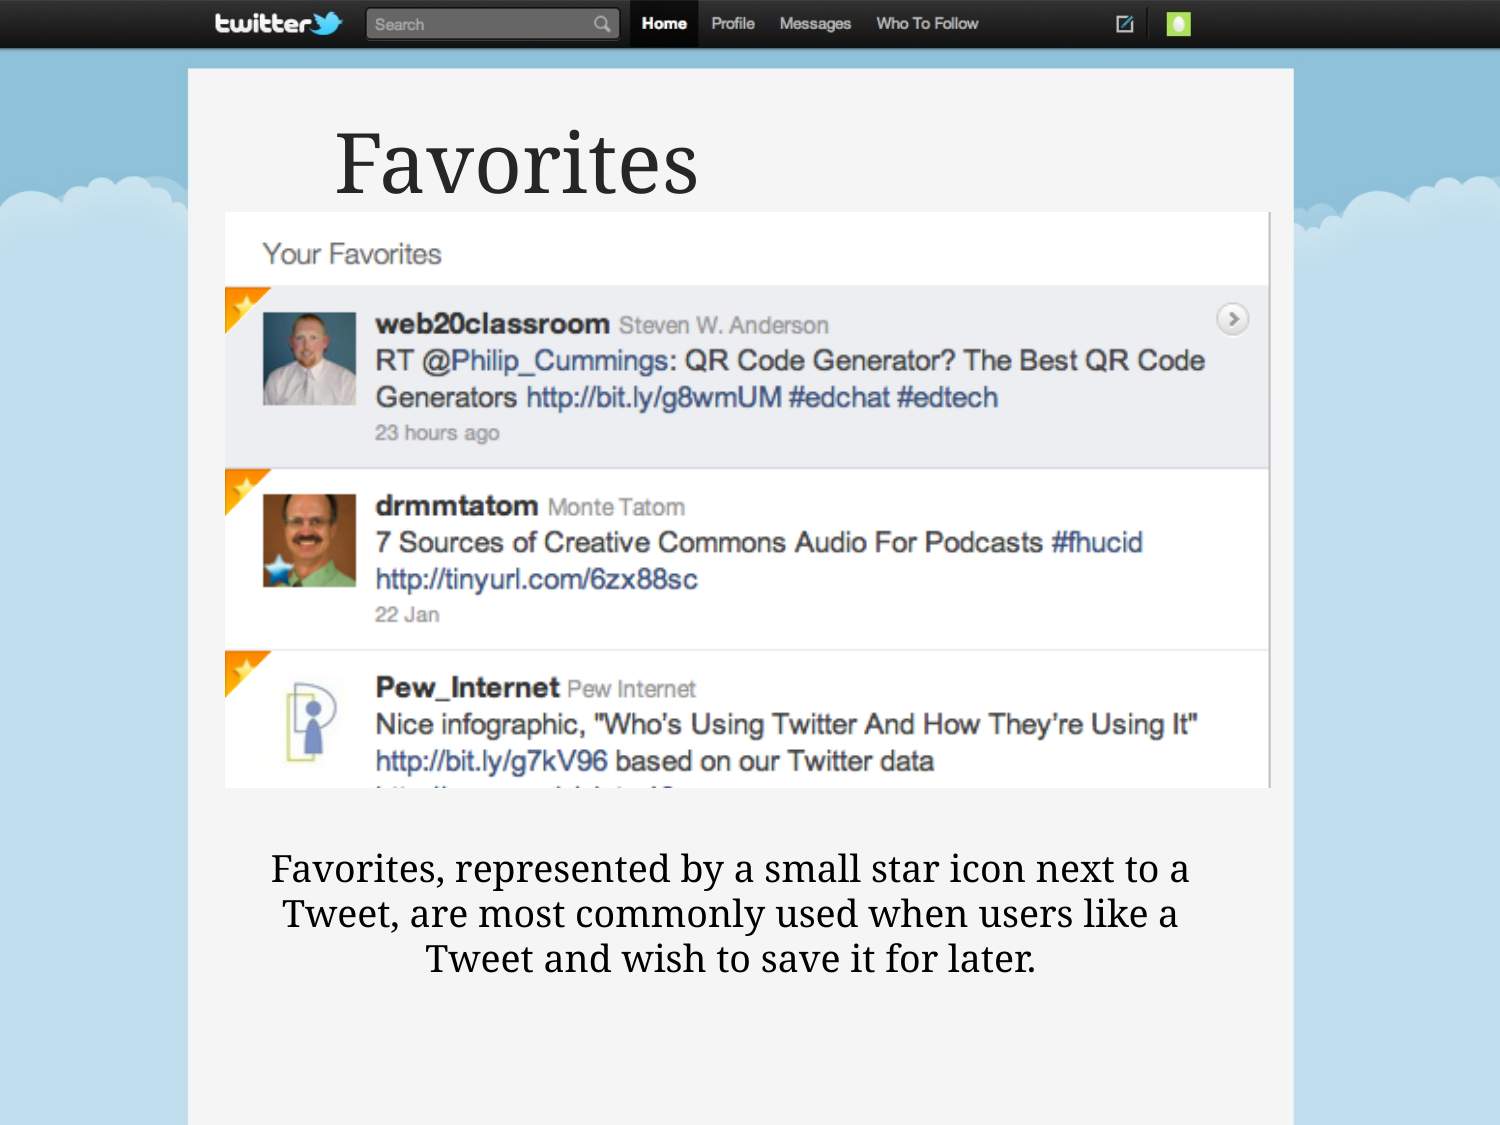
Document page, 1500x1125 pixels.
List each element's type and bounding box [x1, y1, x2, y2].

list [224, 212, 1271, 788]
picture [0, 0, 1500, 1125]
